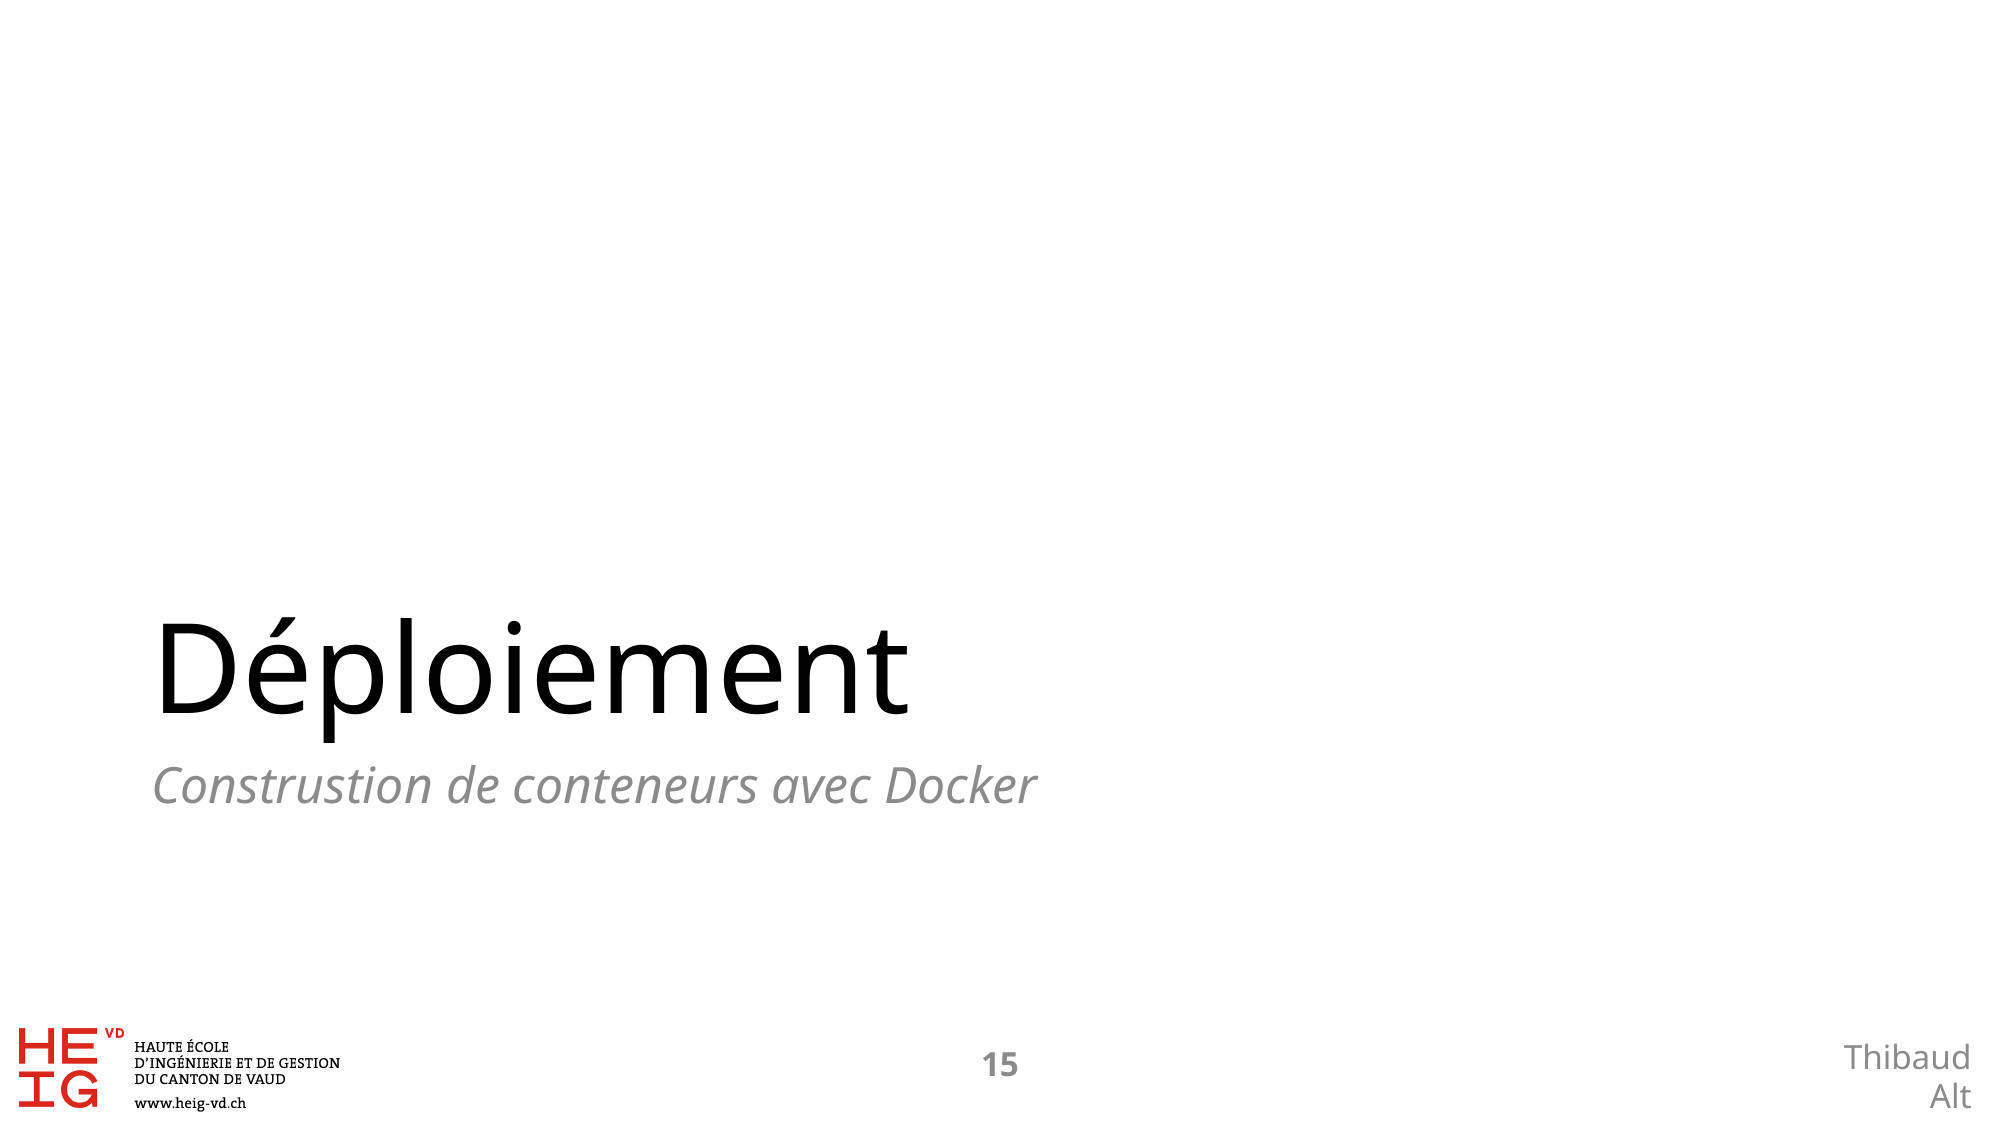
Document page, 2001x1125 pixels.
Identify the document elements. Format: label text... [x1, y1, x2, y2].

picture [131, 1025, 351, 1118]
picture [19, 1028, 124, 1108]
slide_number 14 [774, 1035, 1225, 1096]
list Construstion de conteneurs avec Docker [136, 752, 1862, 999]
title Déploiement [136, 280, 1862, 749]
